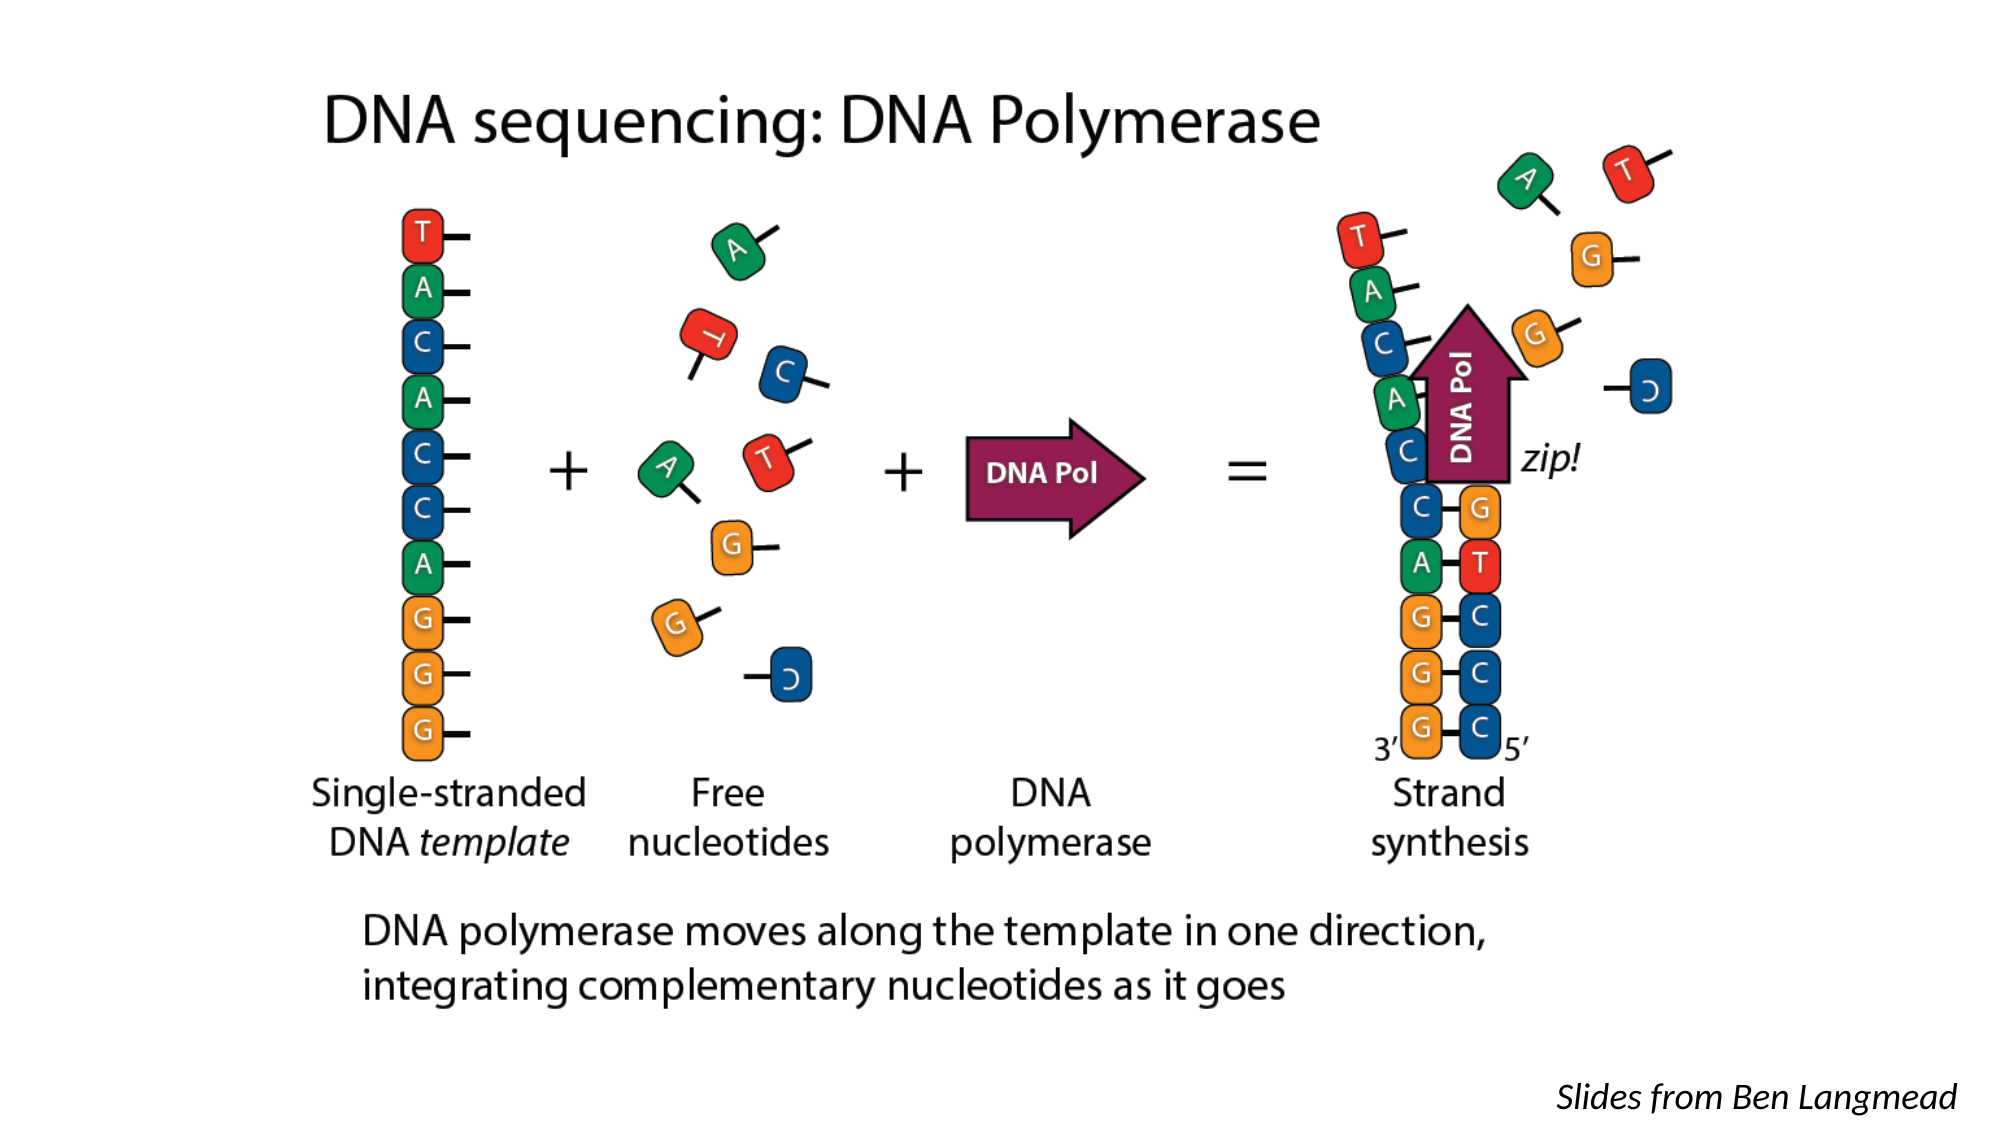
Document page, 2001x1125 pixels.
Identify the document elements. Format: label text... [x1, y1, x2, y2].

picture [281, 60, 1722, 1031]
text_box Slides from Ben Langmead [1541, 1064, 1974, 1125]
